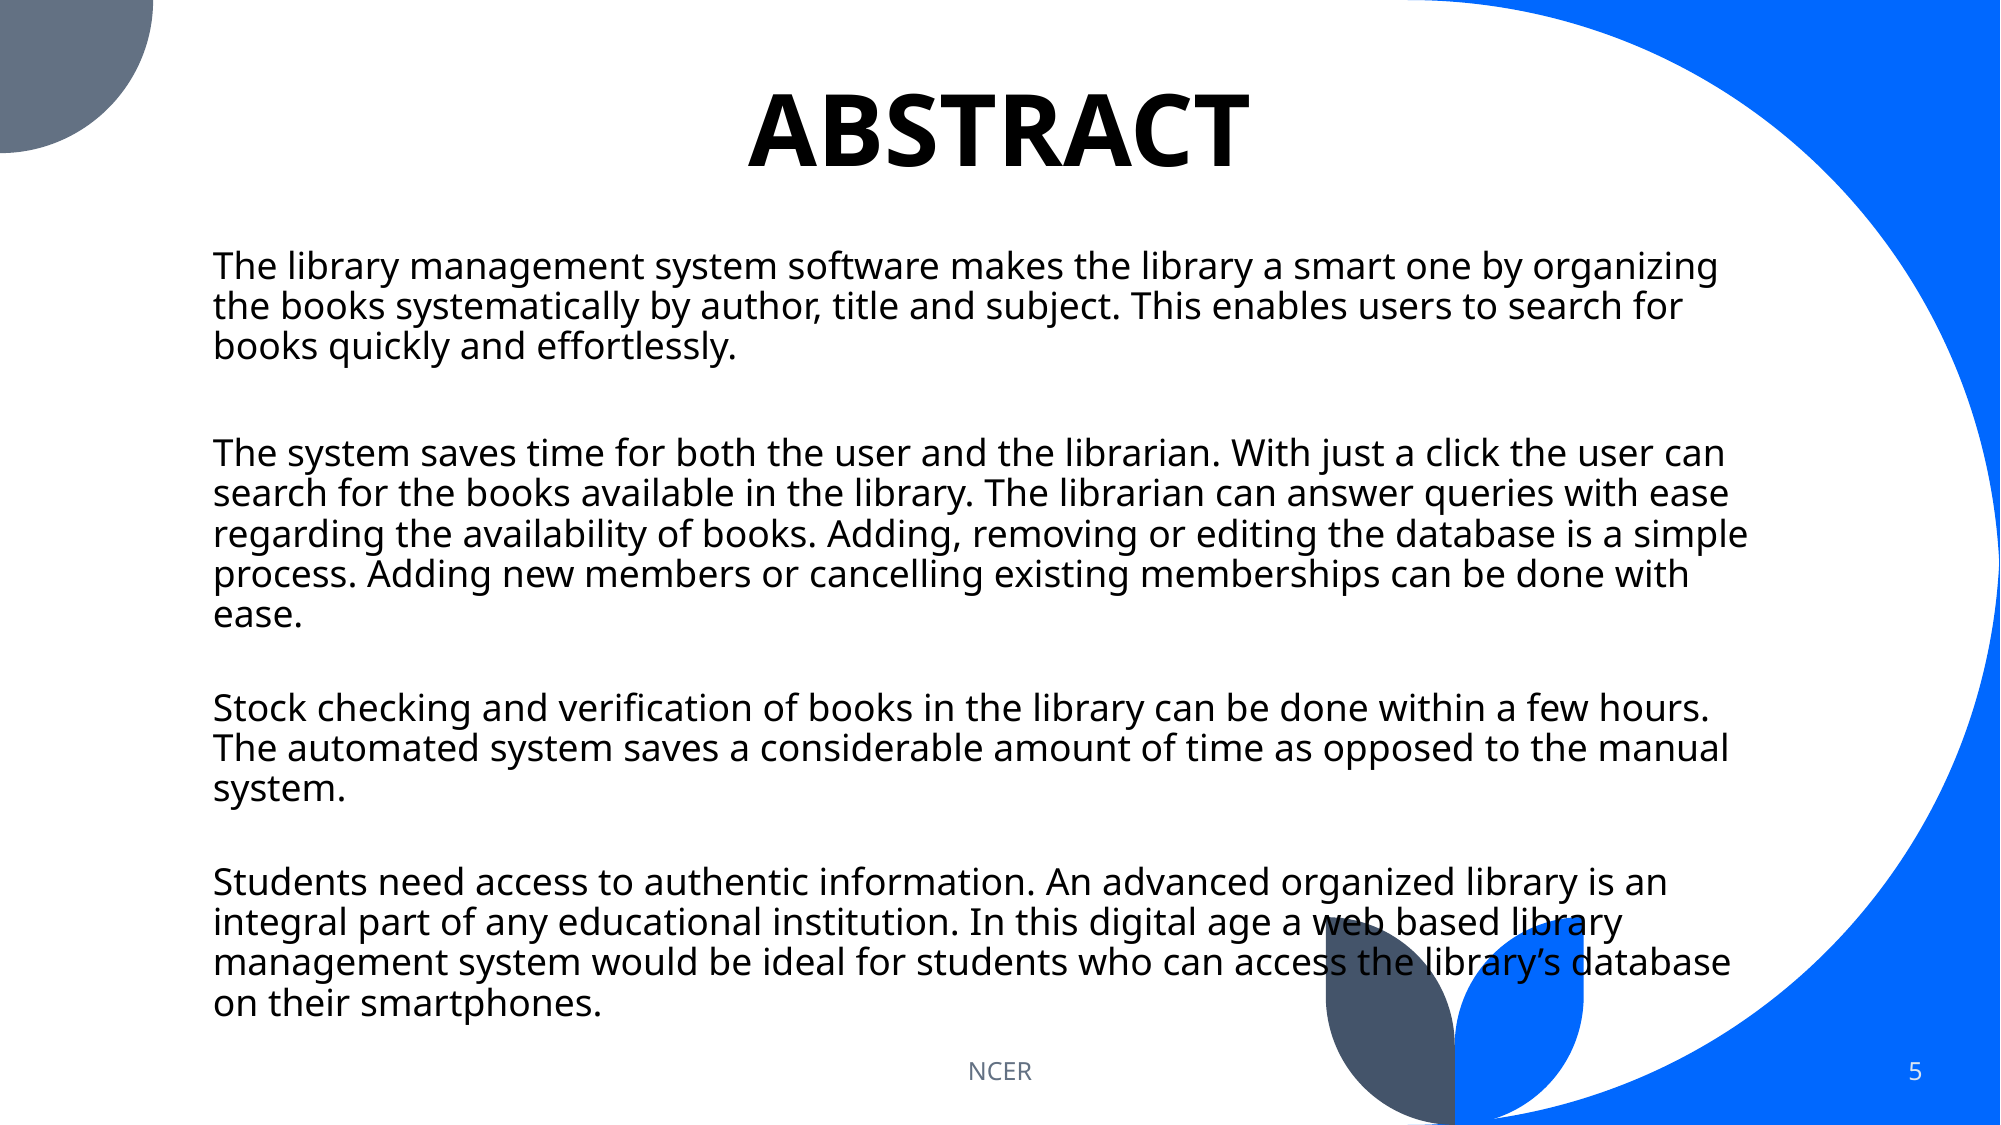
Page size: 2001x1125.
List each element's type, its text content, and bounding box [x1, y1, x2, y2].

footer NCER [662, 1042, 1338, 1103]
title ABSTRACT [198, 47, 1803, 181]
list The library management system software makes the library a smart one by organizing the books systematically by author, title and subject. This enables users to search for books quickly and effortlessly. The system saves time for both the user and the librarian. With just a click the user can search for the books available in the library. The librarian can answer queries with ease regarding the availability of books. Adding, removing or editing the database is a simple process. Adding new members or cancelling existing memberships can be done with ease. Stock checking and verification of books in the library can be done within a few hours. The automated system saves a considerable amount of time as opposed to the manual system. Students need access to authentic information. An advanced organized library is an integral part of any educational institution. In this digital age a web based library management system would be ideal for students who can access the library’s database on their smartphones. [198, 181, 1803, 1035]
slide_number 5 [1665, 1042, 1938, 1103]
